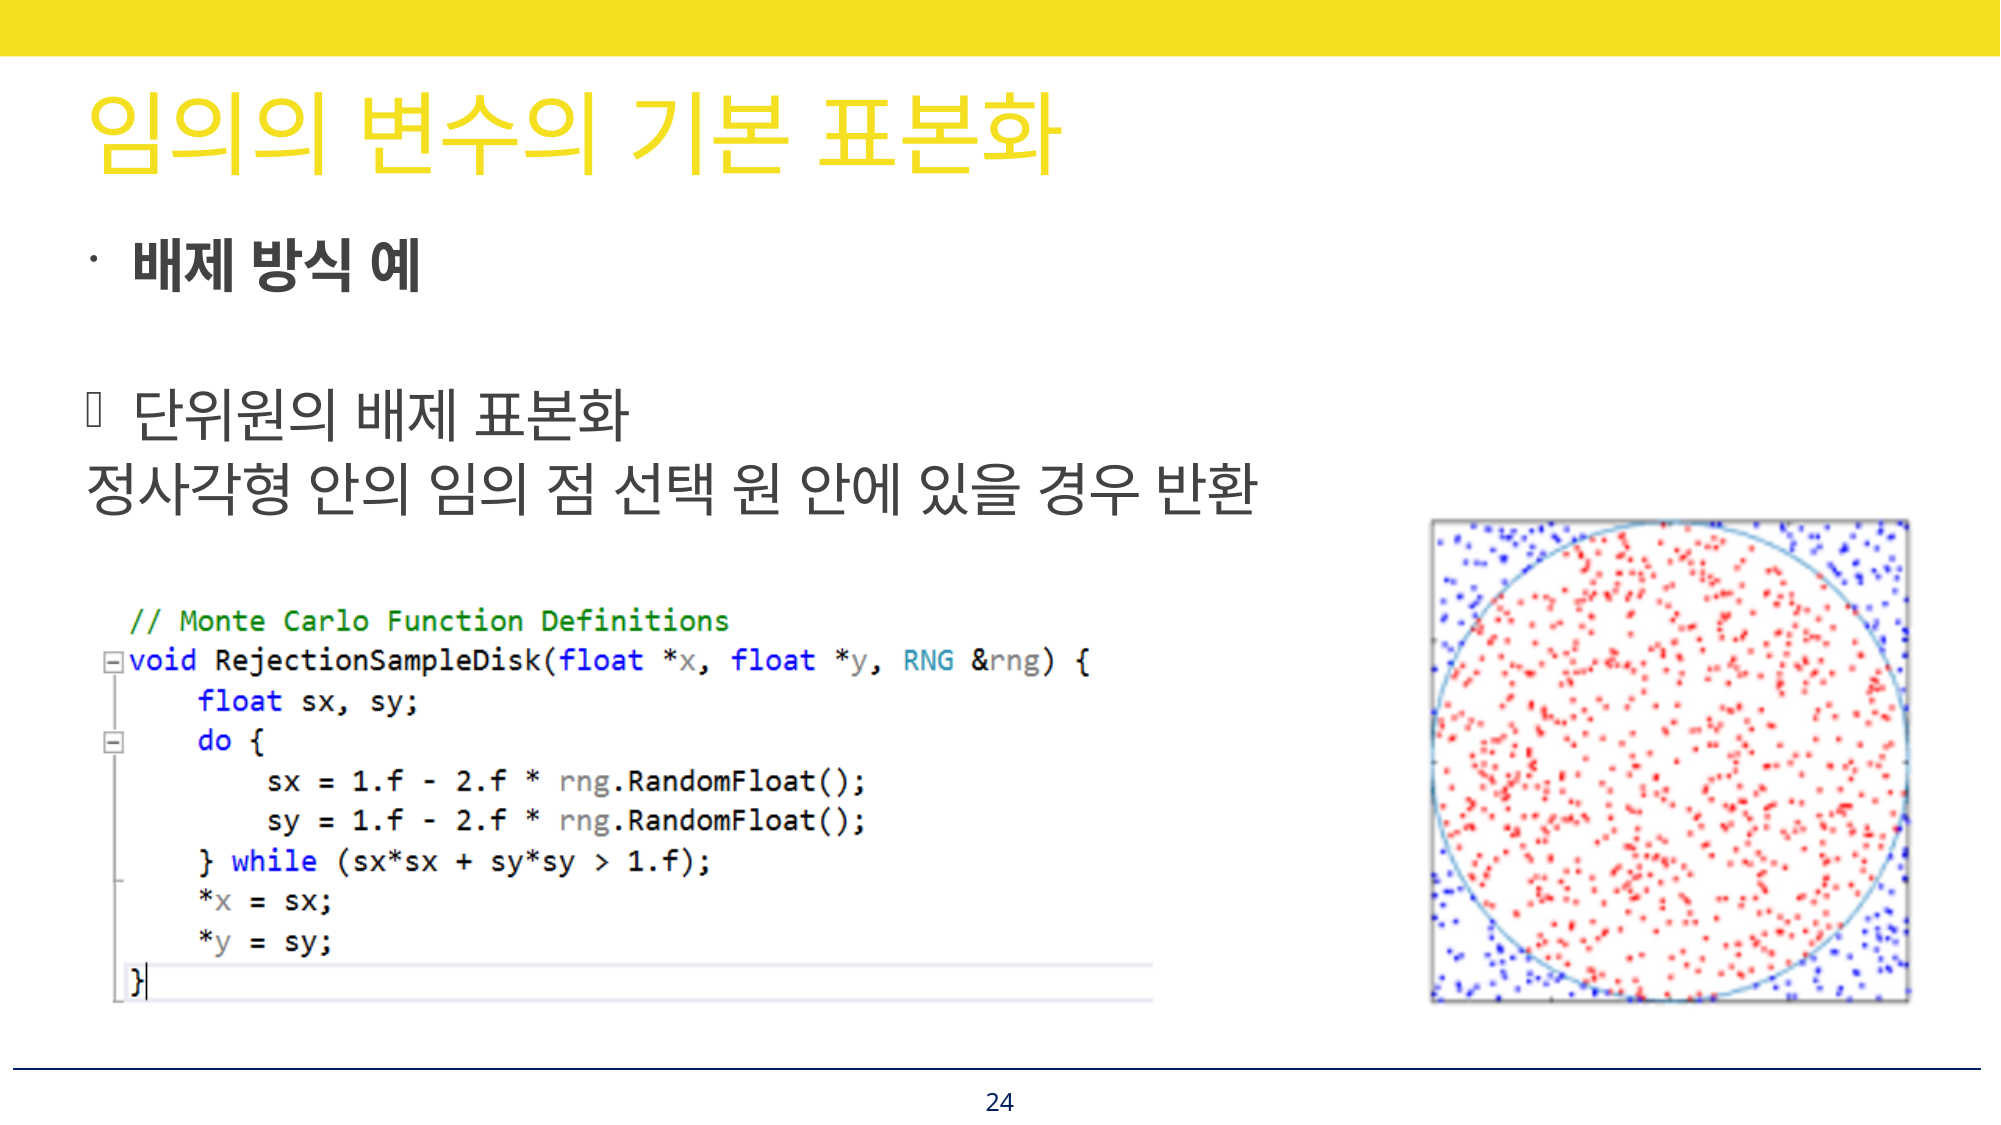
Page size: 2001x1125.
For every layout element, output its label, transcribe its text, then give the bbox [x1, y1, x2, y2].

list 배제 방식 예 단위원의 배제 표본화 정사각형 안의 임의 점 선택 원 안에 있을 경우 반환 [85, 237, 1915, 1049]
picture [84, 592, 1153, 1011]
title 임의의 변수의 기본 표본화 [85, 89, 1915, 190]
slide_number 24 [916, 1078, 1084, 1125]
picture [1426, 517, 1915, 1011]
